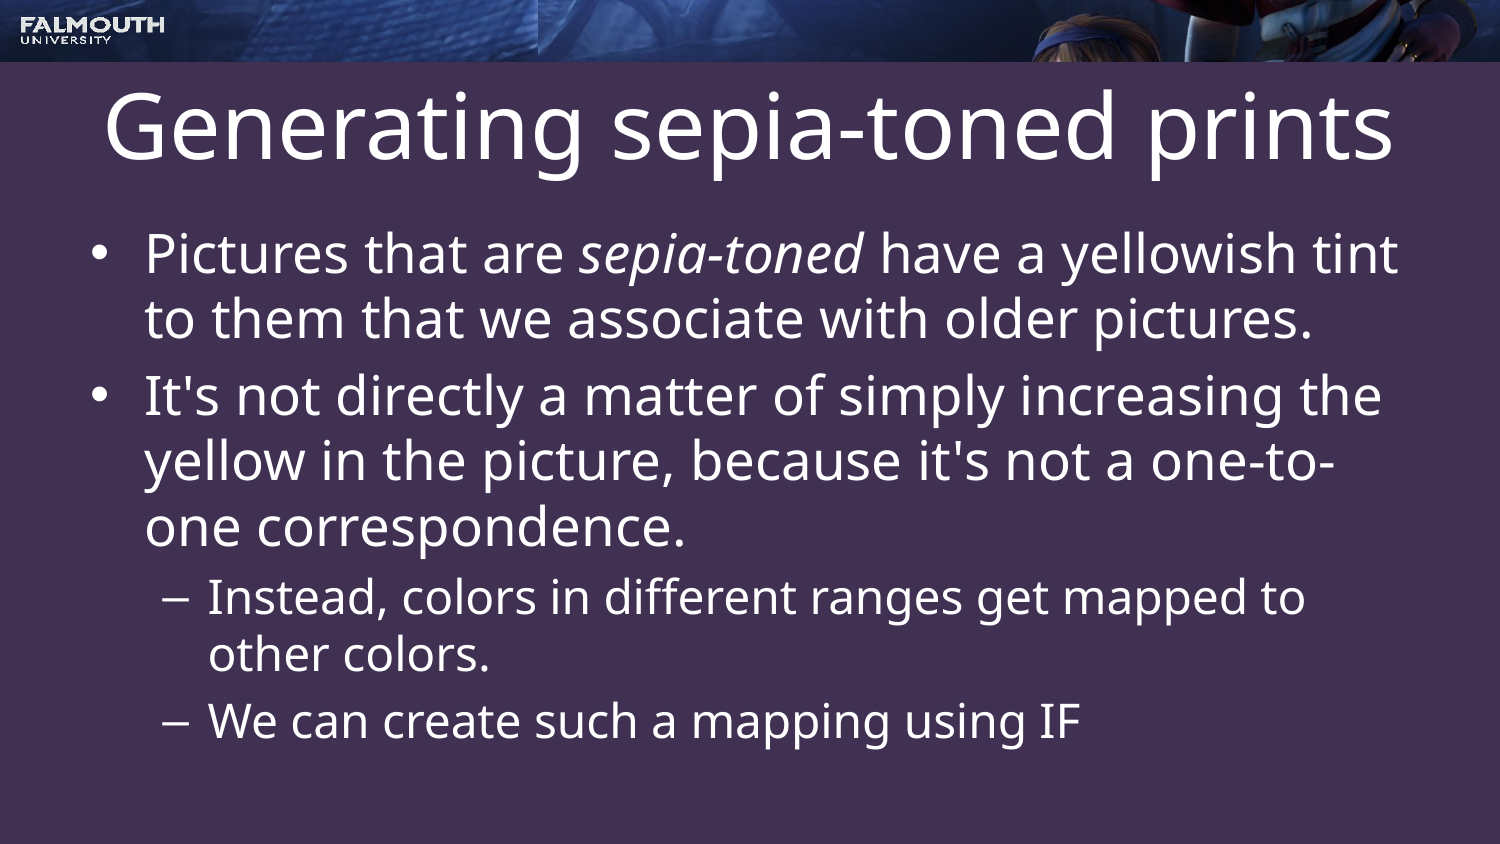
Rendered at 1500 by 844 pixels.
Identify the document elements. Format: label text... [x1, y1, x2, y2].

list Pictures that are sepia-toned have a yellowish tint to them that we associate with older pictures. It's not directly a matter of simply increasing the yellow in the picture, because it's not a one-to-one correspondence. Instead, colors in different ranges get mapped to other colors. We can create such a mapping using IF [75, 210, 1425, 768]
title Generating sepia-toned prints [75, 52, 1425, 194]
picture [0, 0, 1500, 62]
